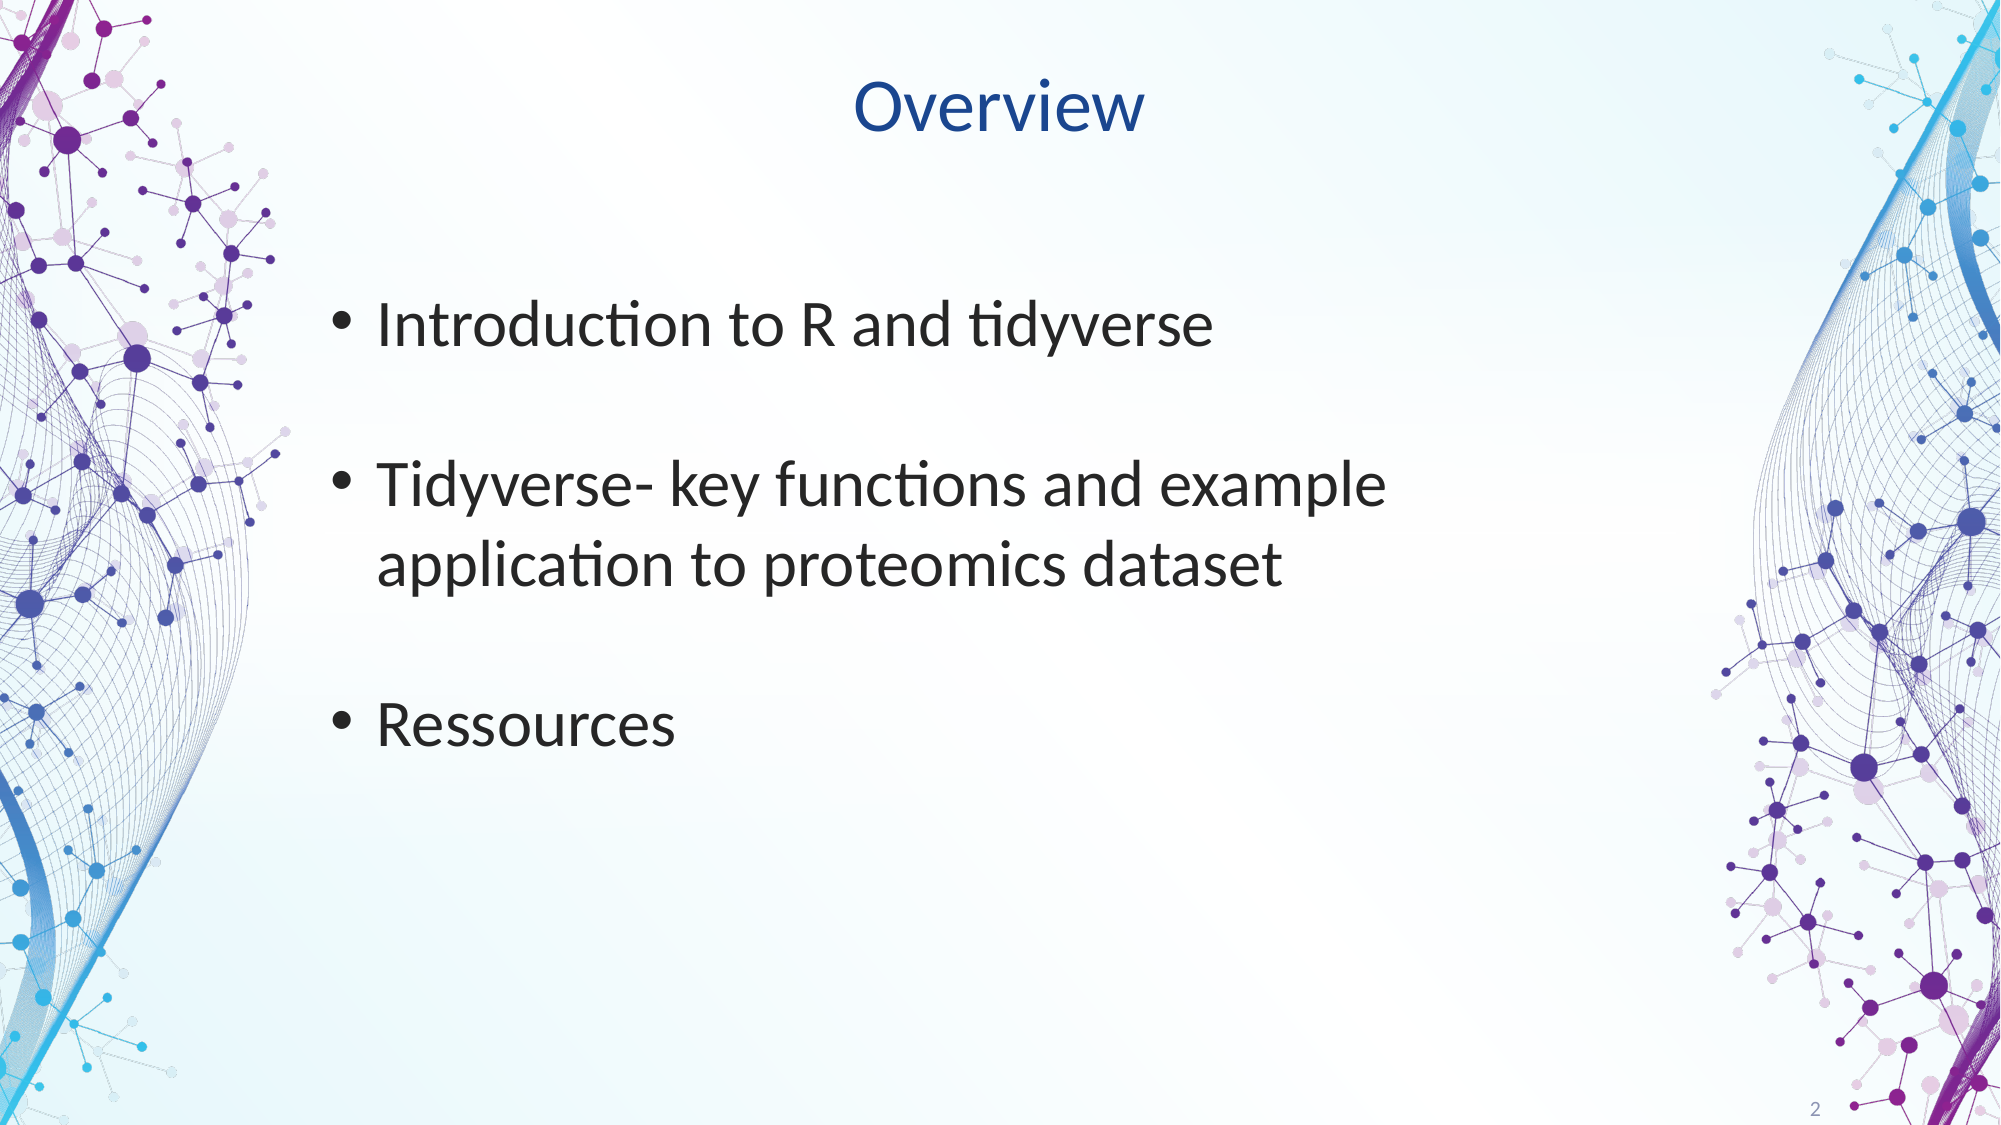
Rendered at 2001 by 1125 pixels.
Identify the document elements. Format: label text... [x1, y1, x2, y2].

text_box Introduction to R and tidyverse Tidyverse- key functions and example application to proteomics dataset Ressources [315, 272, 1564, 767]
picture [1658, 0, 2001, 1125]
slide_number 2 [1700, 1093, 1836, 1122]
title Overview [46, 58, 1954, 156]
picture [0, 0, 344, 1125]
